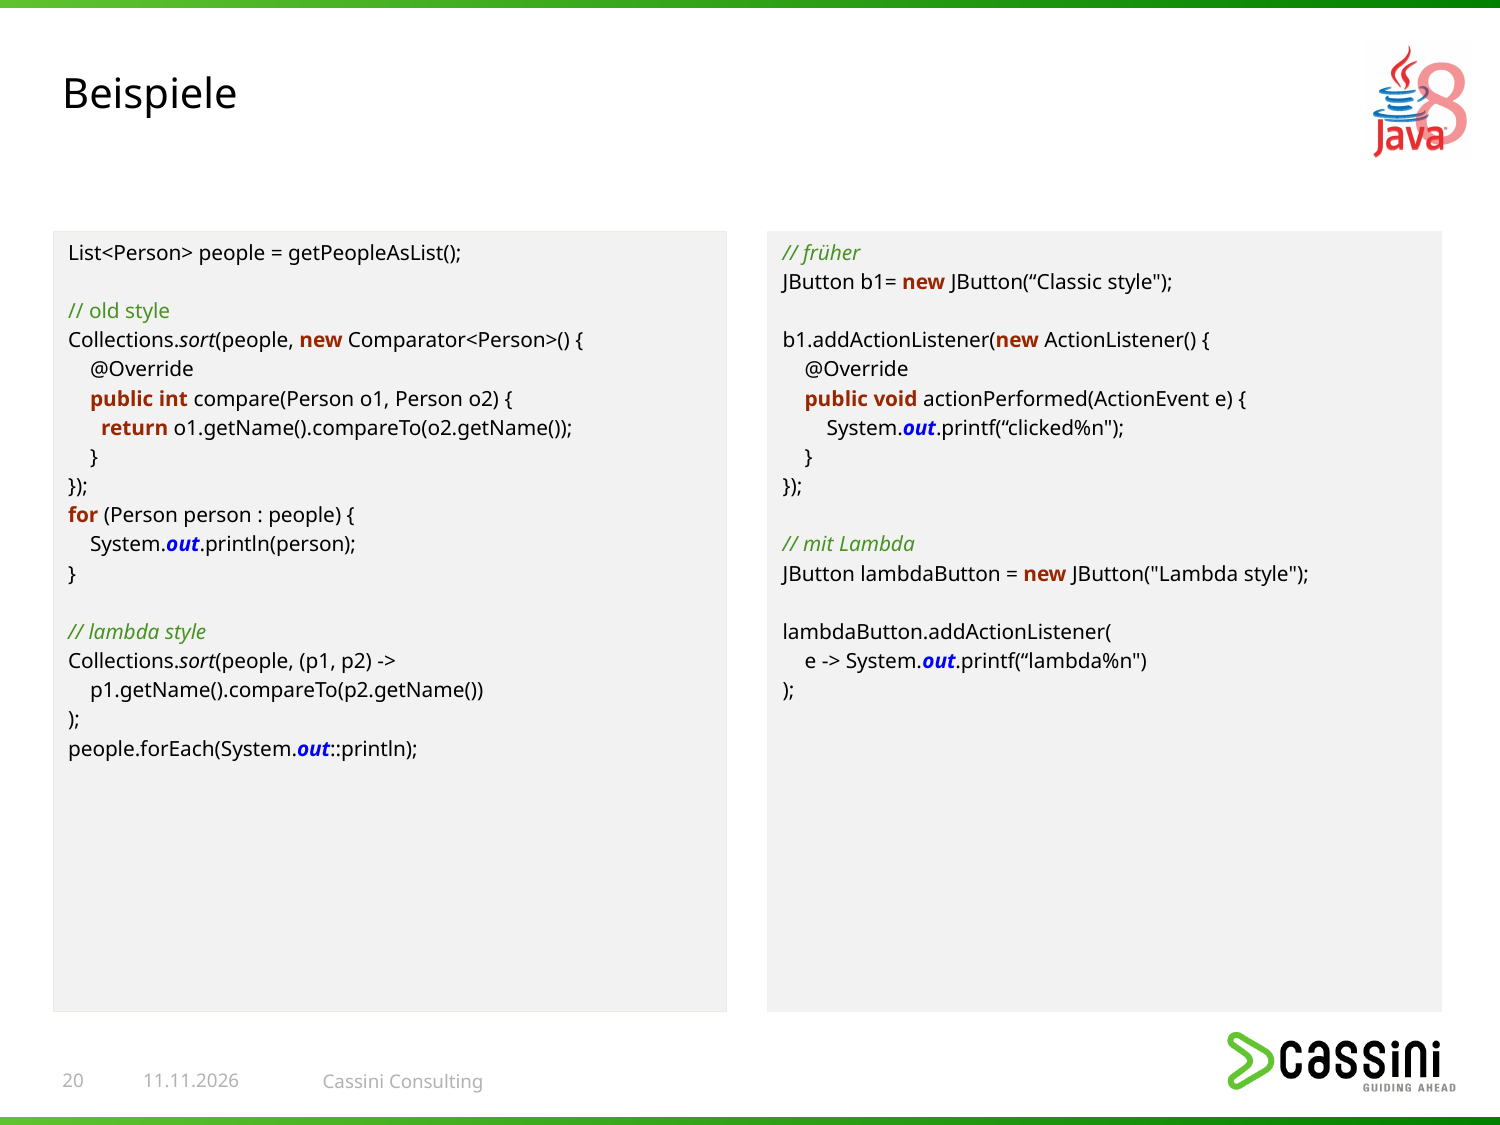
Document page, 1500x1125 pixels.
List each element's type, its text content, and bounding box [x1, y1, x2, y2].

picture [1364, 42, 1473, 158]
text_box // früher JButton b1= new JButton(“Classic style"); b1.addActionListener(new ActionListener() { @Override public void actionPerformed(ActionEvent e) { System.out.printf(“clicked%n"); } }); // mit Lambda JButton lambdaButton = new JButton("Lambda style"); lambdaButton.addActionListener( e -> System.out.printf(“lambda%n") ); [767, 231, 1441, 1012]
slide_number 20 [47, 1060, 128, 1103]
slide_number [128, 1060, 307, 1103]
title Beispiele [47, 59, 1341, 190]
picture [1225, 1031, 1457, 1092]
text_box List<Person> people = getPeopleAsList(); // old style Collections.sort(people, new Comparator<Person>() { @Override public int compare(Person o1, Person o2) { return o1.getName().compareTo(o2.getName()); } }); for (Person person : people) { System.out.println(person); } // lambda style Collections.sort(people, (p1, p2) -> p1.getName().compareTo(p2.getName()) ); people.forEach(System.out::println); [53, 231, 727, 1012]
footer Cassini Consulting [307, 1060, 1041, 1103]
